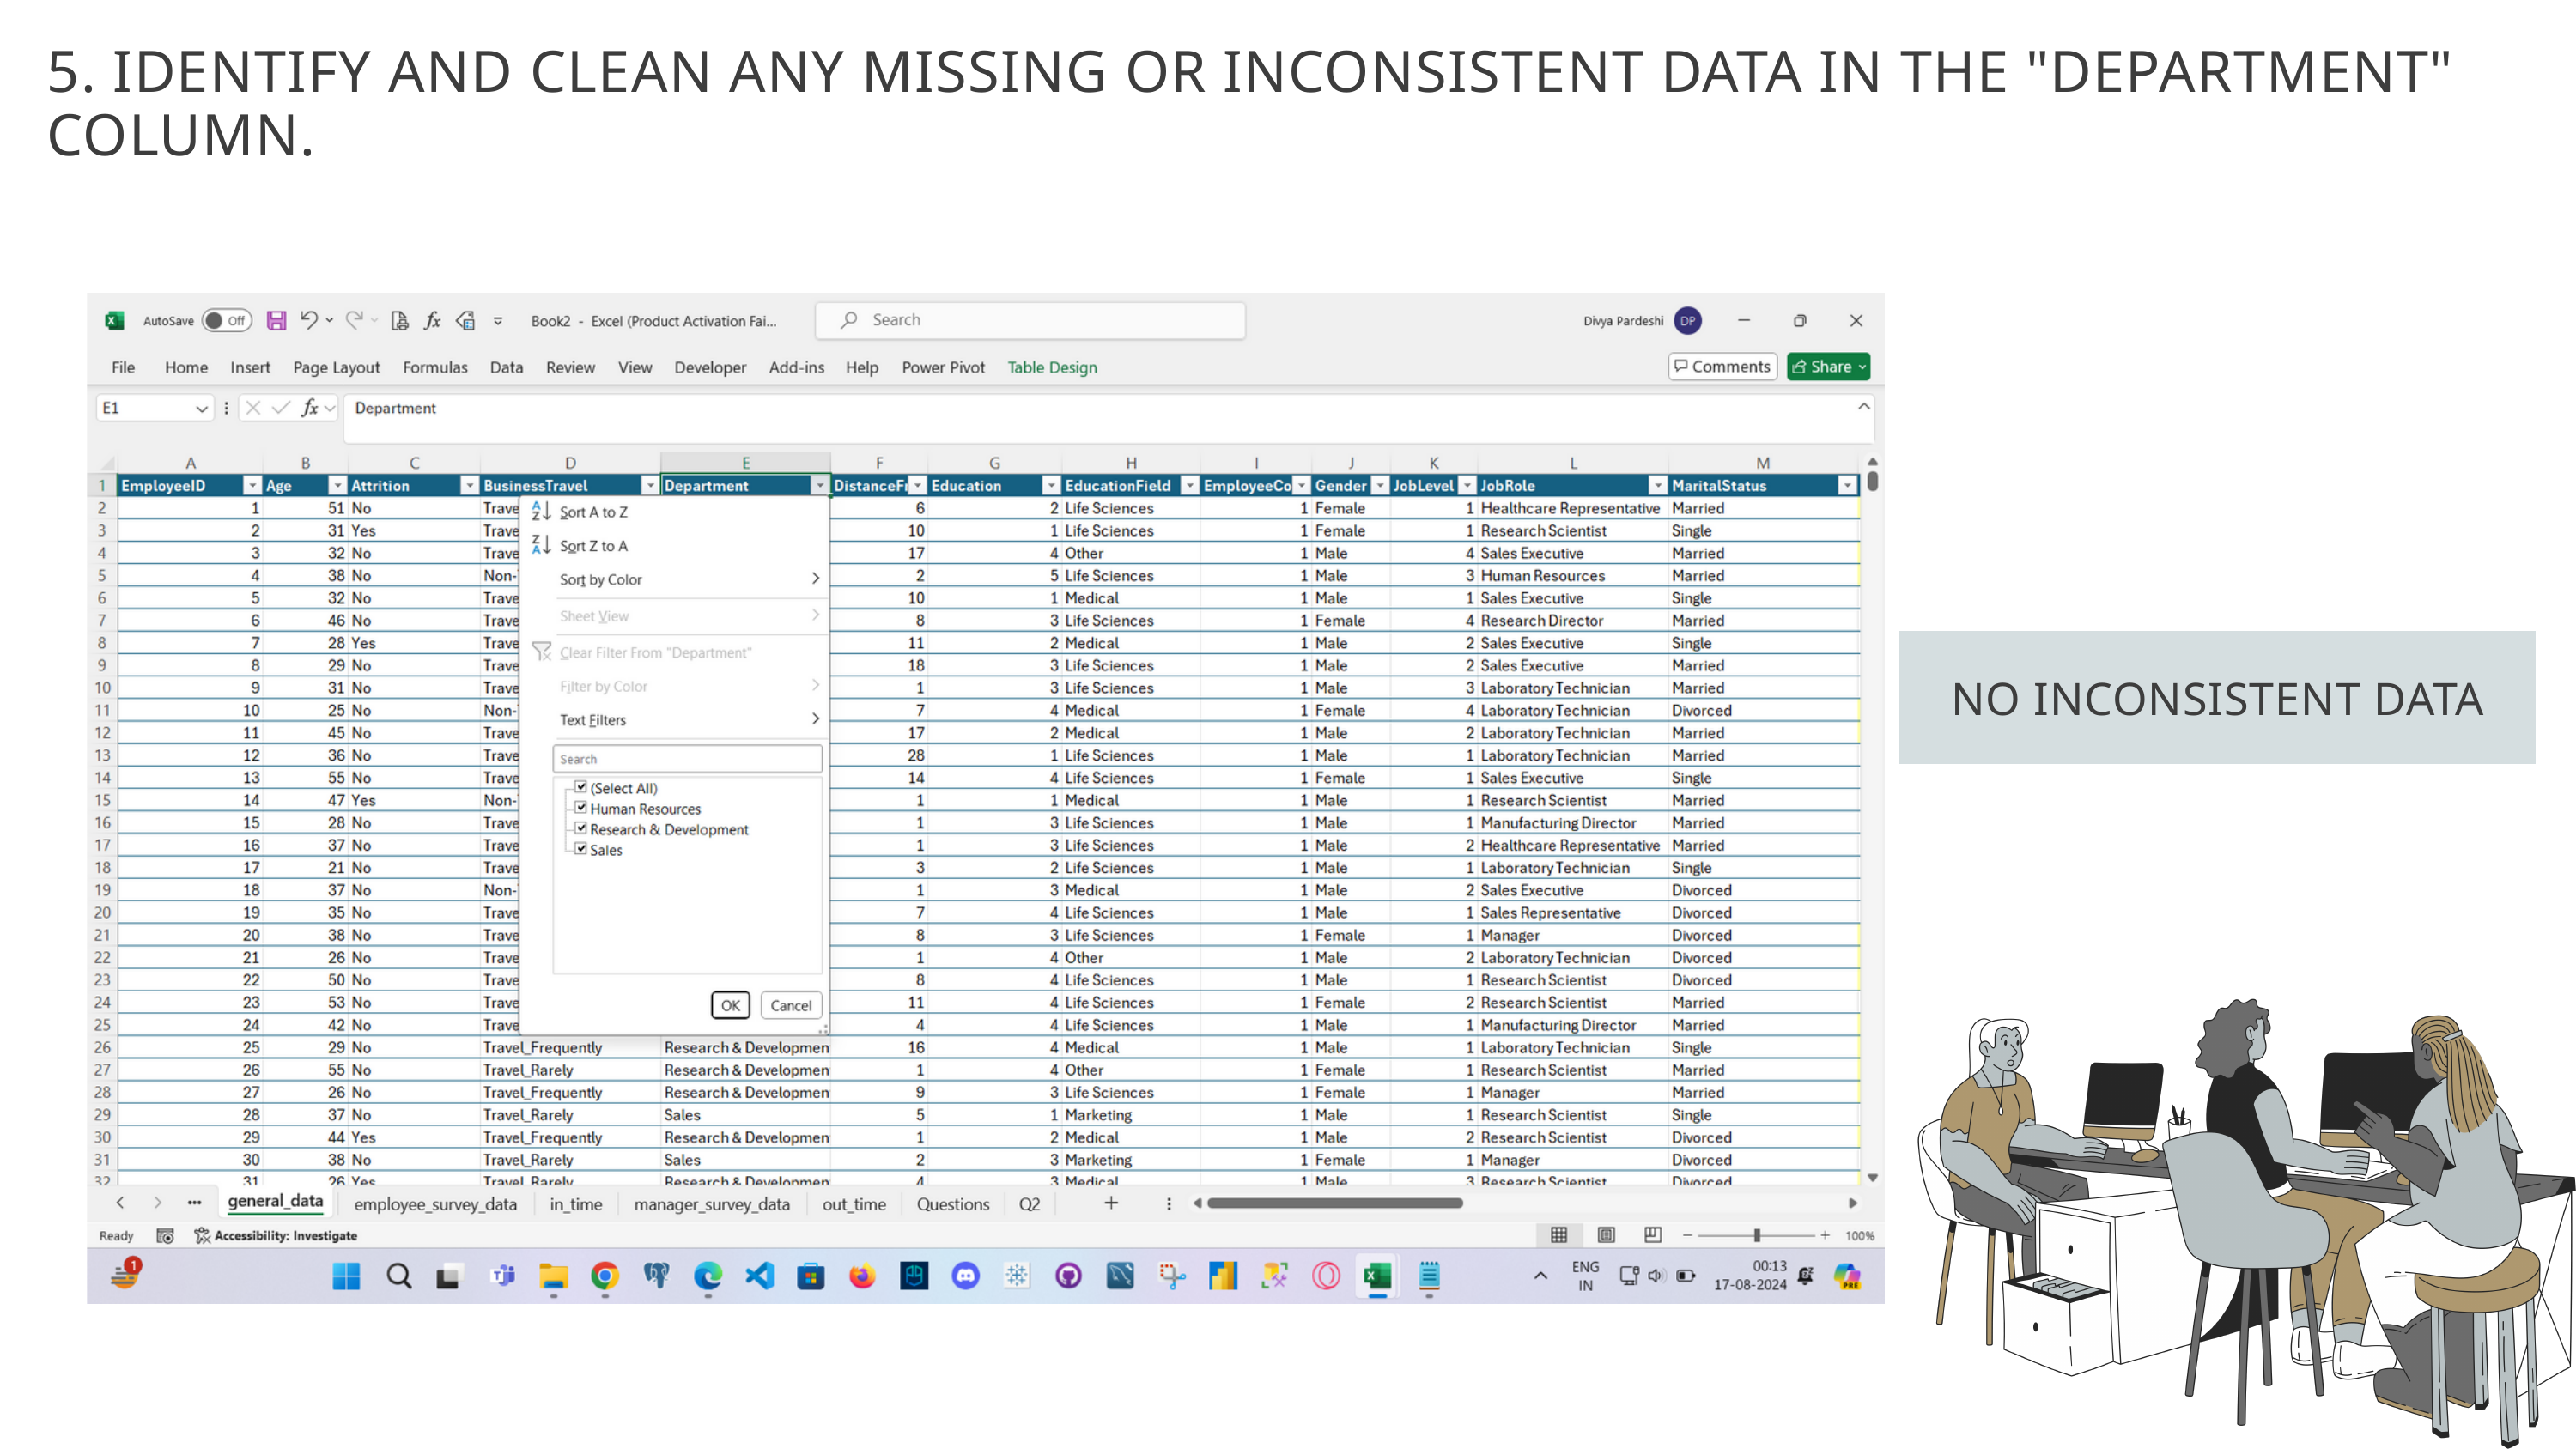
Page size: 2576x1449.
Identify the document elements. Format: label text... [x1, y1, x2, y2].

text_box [1899, 631, 2537, 765]
text_box 5. IDENTIFY AND CLEAN ANY MISSING OR INCONSISTENT DATA IN THE "DEPARTMENT" COLUMN. [46, 39, 2460, 167]
text_box [87, 293, 1885, 1304]
text_box [1917, 995, 2576, 1449]
